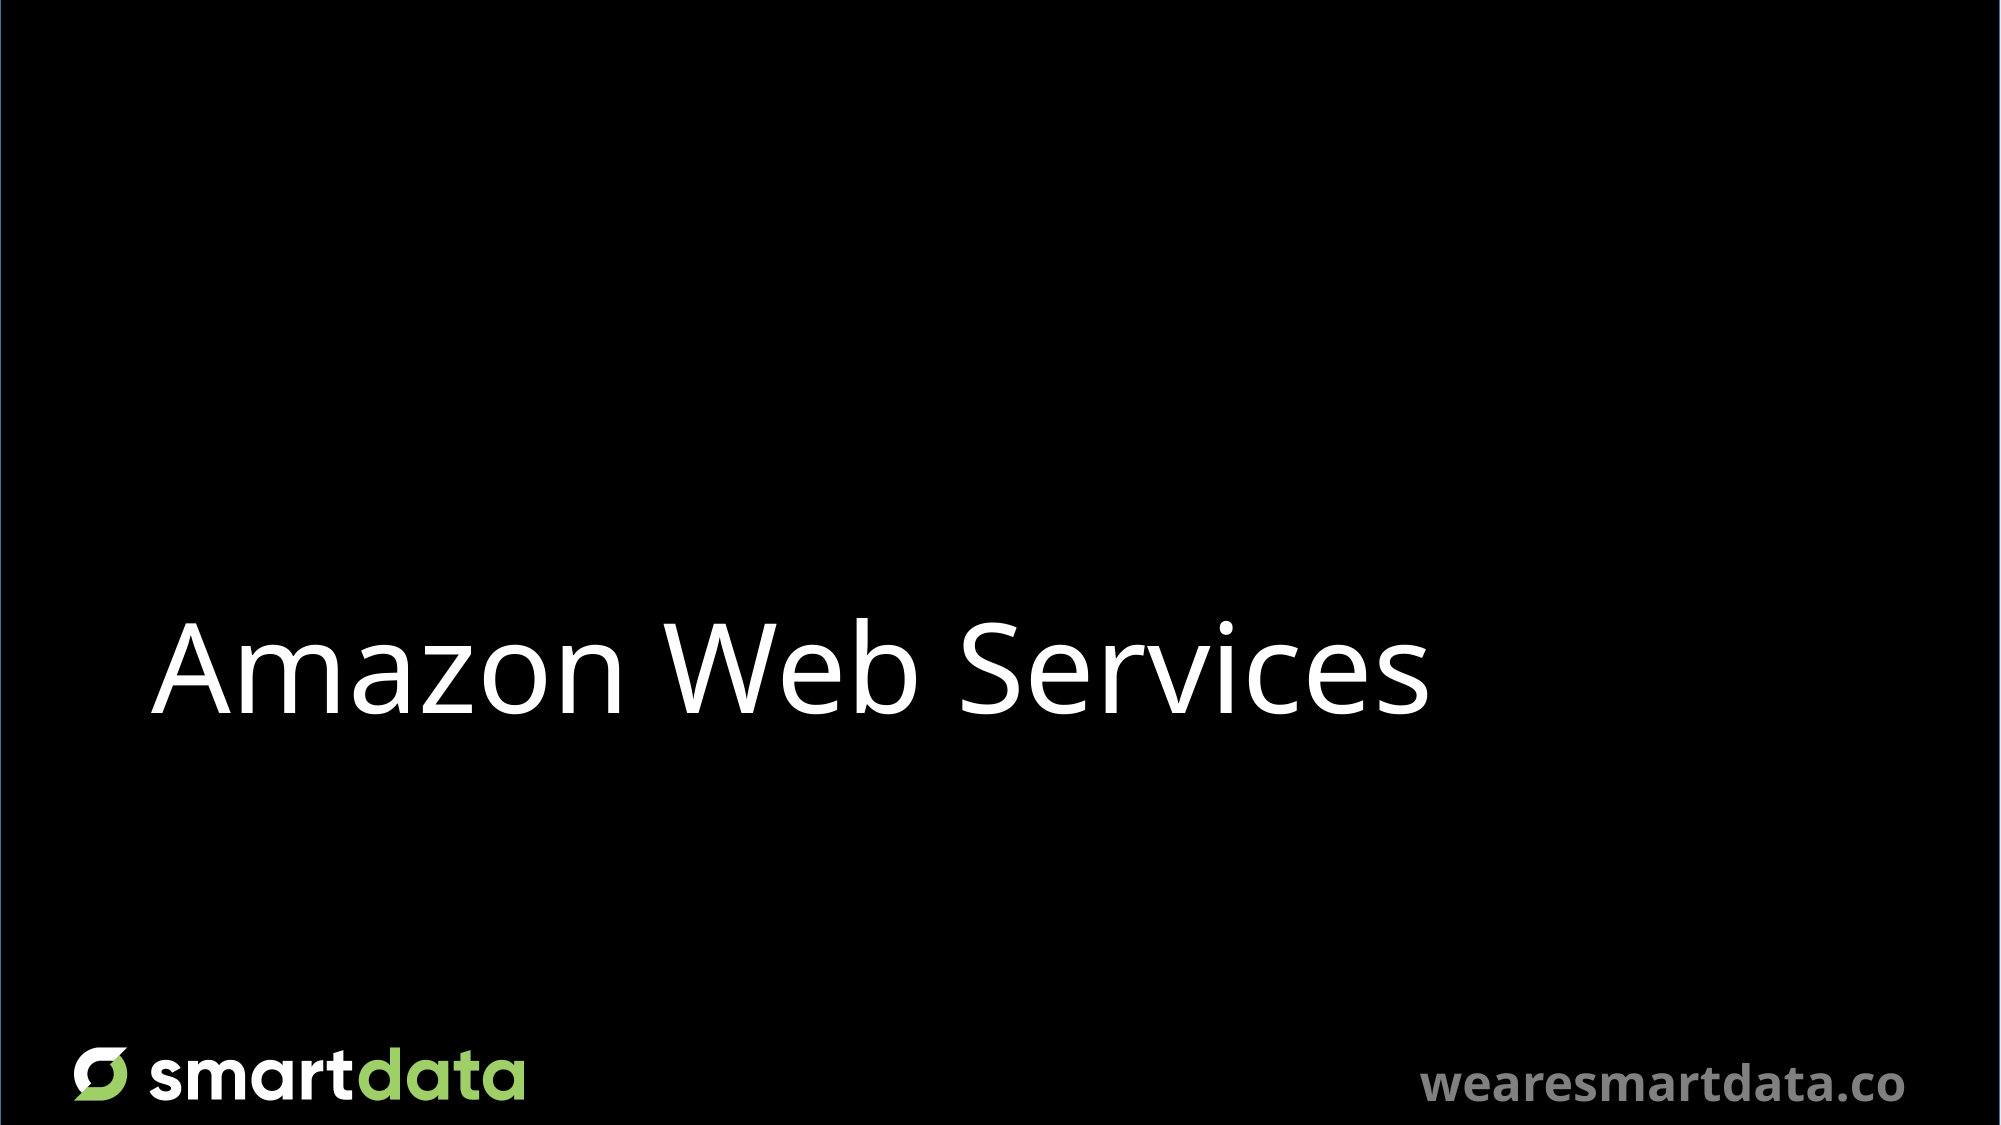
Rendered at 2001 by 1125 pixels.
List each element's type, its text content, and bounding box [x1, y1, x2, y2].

picture [32, 1027, 540, 1113]
title Amazon Web Services [136, 280, 1862, 749]
